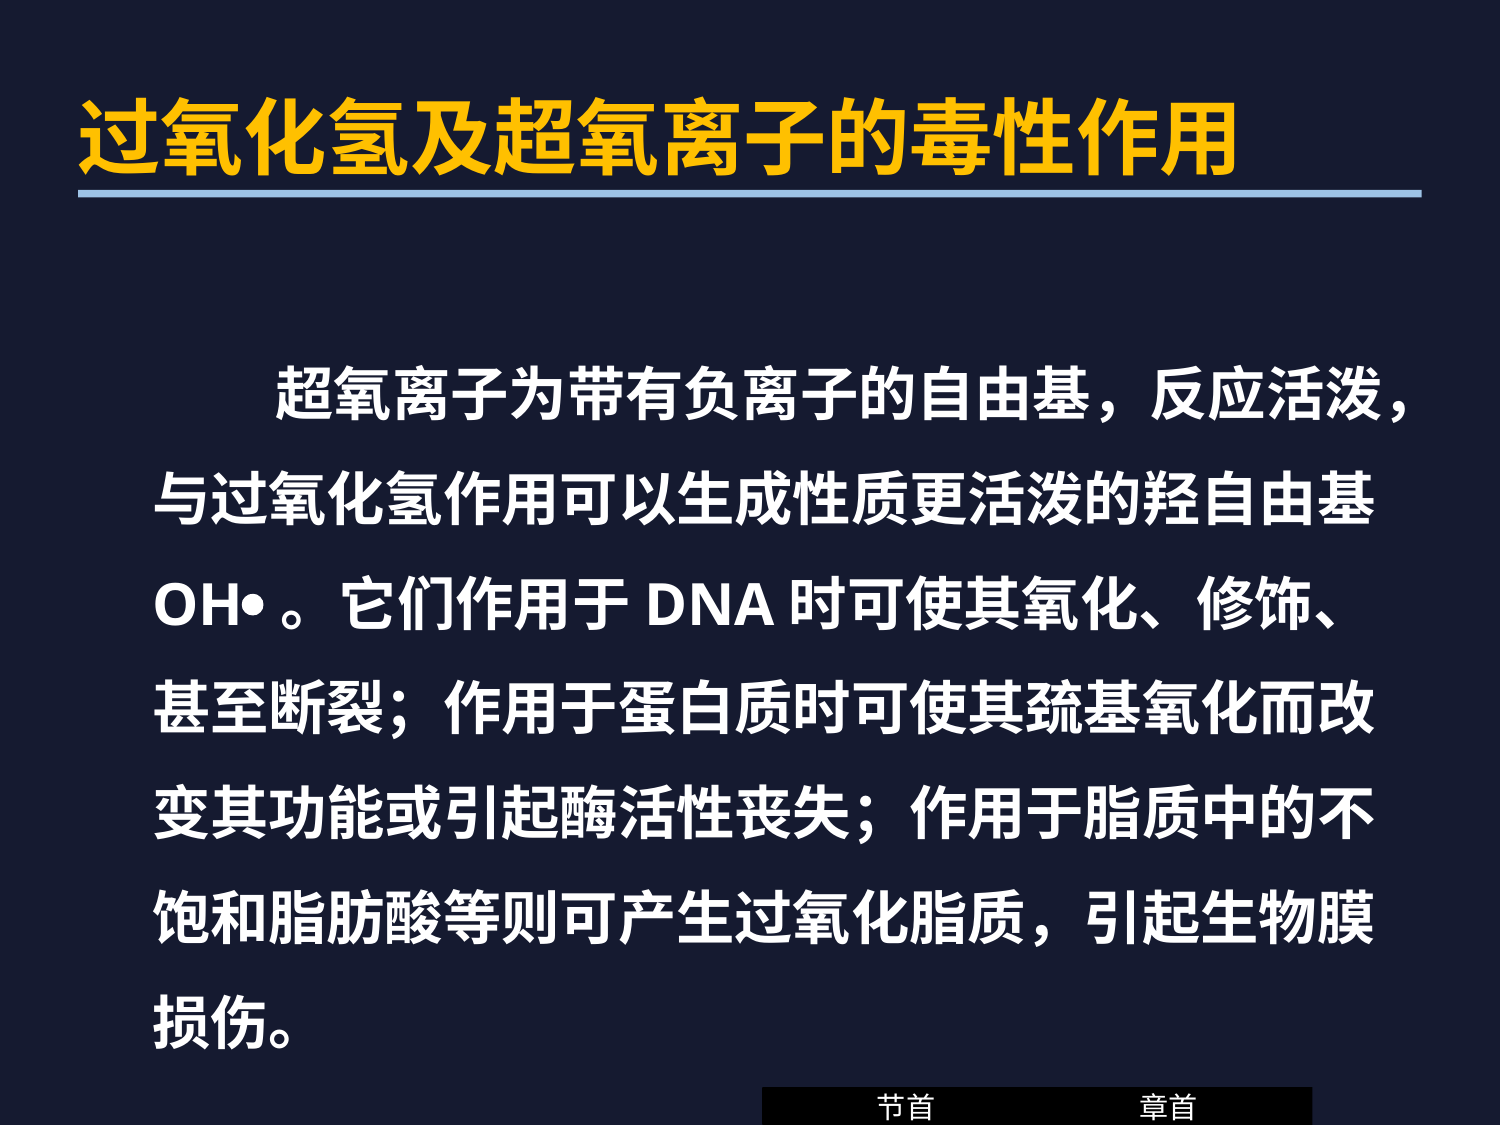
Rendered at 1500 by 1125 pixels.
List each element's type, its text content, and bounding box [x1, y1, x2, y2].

text_box 过氧化氢及超氧离子的毒性作用 [62, 77, 1463, 193]
text_box 节首 [762, 1087, 1024, 1125]
text_box 章首 [1024, 1087, 1313, 1125]
text_box 超氧离子为带有负离子的自由基，反应活泼，与过氧化氢作用可以生成性质更活泼的羟自由基OH。它们作用于DNA时可使其氧化、修饰、甚至断裂；作用于蛋白质时可使其巯基氧化而改变其功能或引起酶活性丧失；作用于脂质中的不饱和脂肪酸等则可产生过氧化脂质，引起生物膜损伤。 [137, 314, 1425, 1064]
